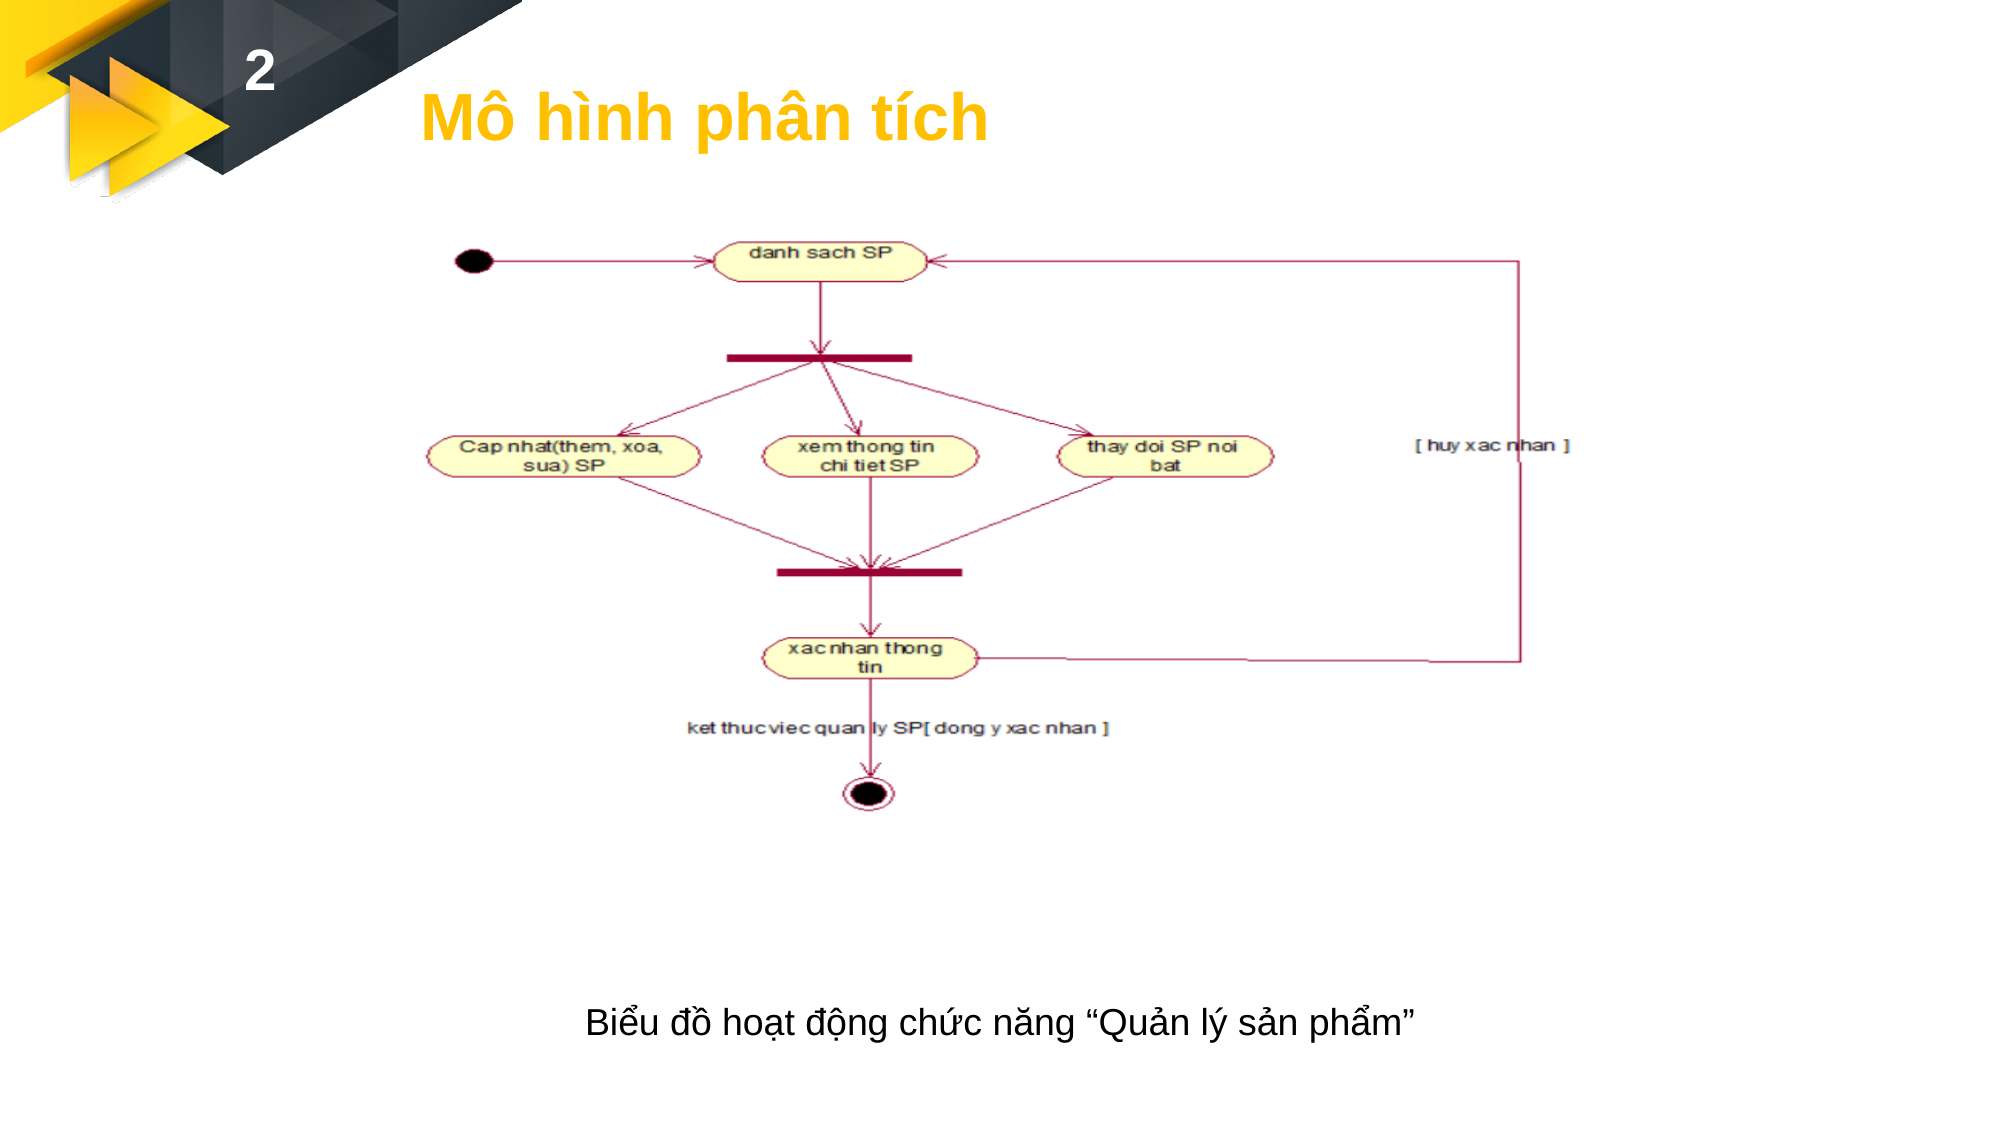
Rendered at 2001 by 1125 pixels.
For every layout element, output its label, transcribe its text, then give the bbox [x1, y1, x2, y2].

text_box Biểu đồ hoạt động chức năng “Quản lý sản phẩm” [570, 990, 1430, 1050]
text_box Mô hình phân tích [522, 74, 1359, 155]
picture [0, 0, 522, 209]
picture [340, 217, 1787, 908]
